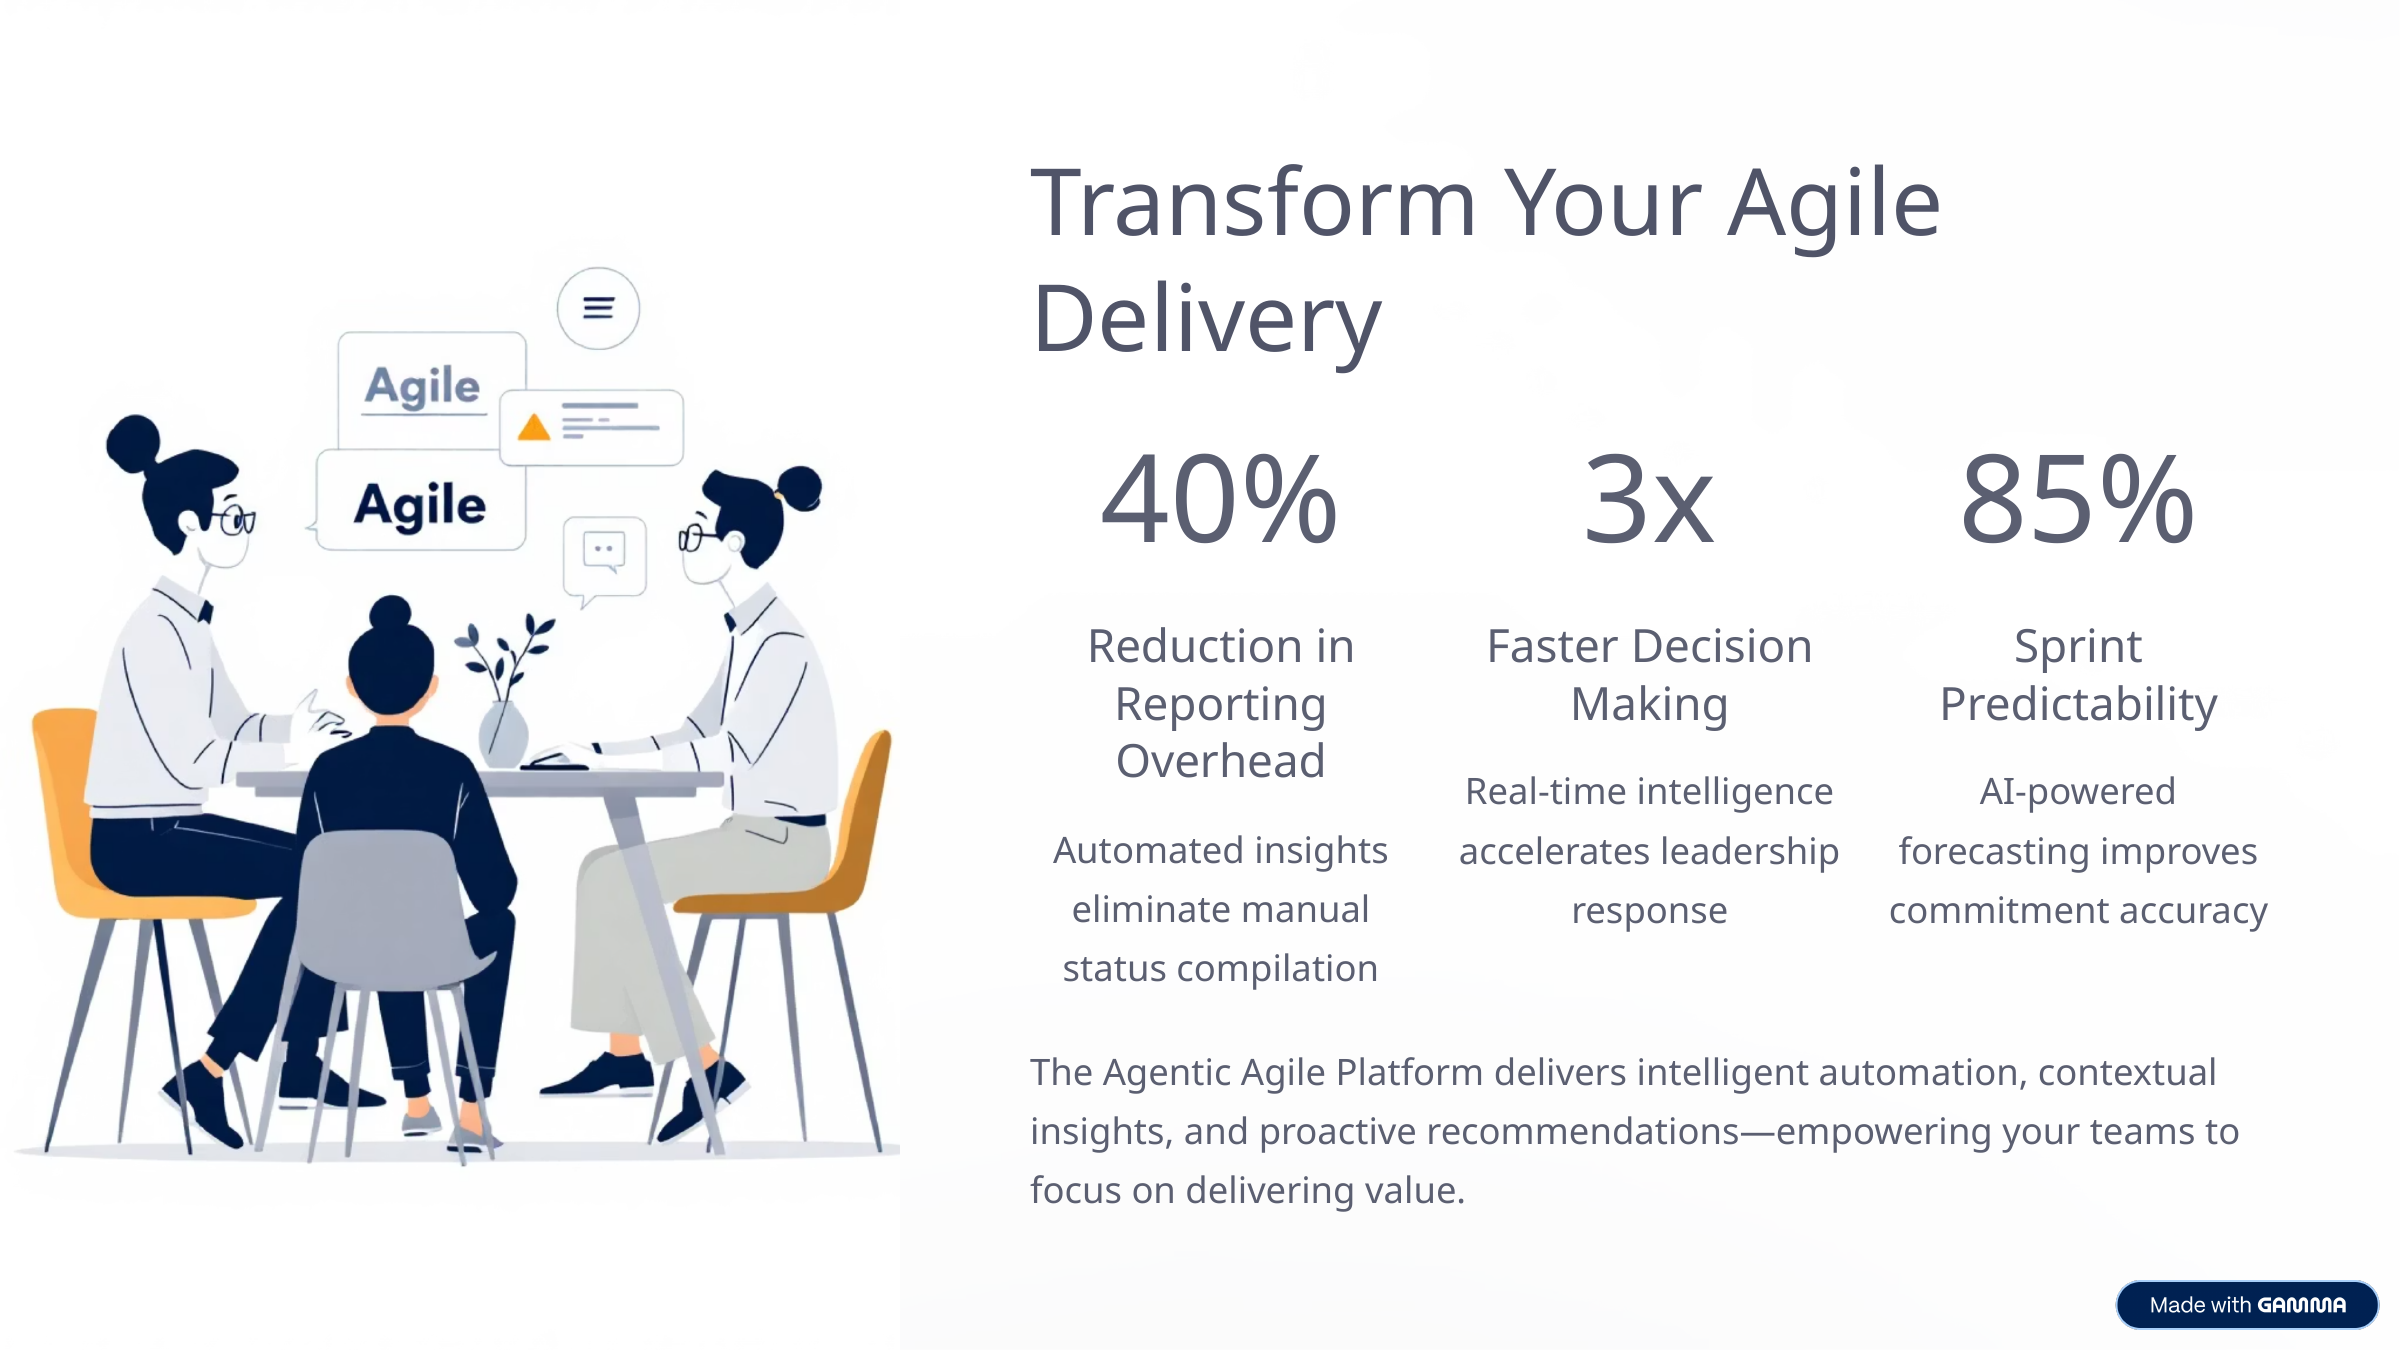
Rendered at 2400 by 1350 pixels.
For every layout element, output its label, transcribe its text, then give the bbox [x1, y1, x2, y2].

text_box Faster Decision Making [1458, 614, 1841, 731]
text_box 40% [1030, 445, 1413, 568]
text_box AI-powered forecasting improves commitment accuracy [1887, 753, 2270, 992]
text_box Transform Your Agile Delivery [1030, 138, 2270, 371]
text_box 85% [1887, 445, 2270, 568]
picture [0, 0, 900, 1350]
text_box 3x [1458, 445, 1841, 568]
text_box The Agentic Agile Platform delivers intelligent automation, contextual insights, and proactive recommendations—empowering your teams to focus on delivering value. [1030, 1032, 2270, 1212]
text_box Reduction in Reporting Overhead [1030, 614, 1413, 789]
picture [2106, 1271, 2389, 1339]
text_box Sprint Predictability [1887, 614, 2270, 731]
text_box Real-time intelligence accelerates leadership response [1458, 753, 1841, 932]
text_box Automated insights eliminate manual status compilation [1030, 811, 1413, 990]
